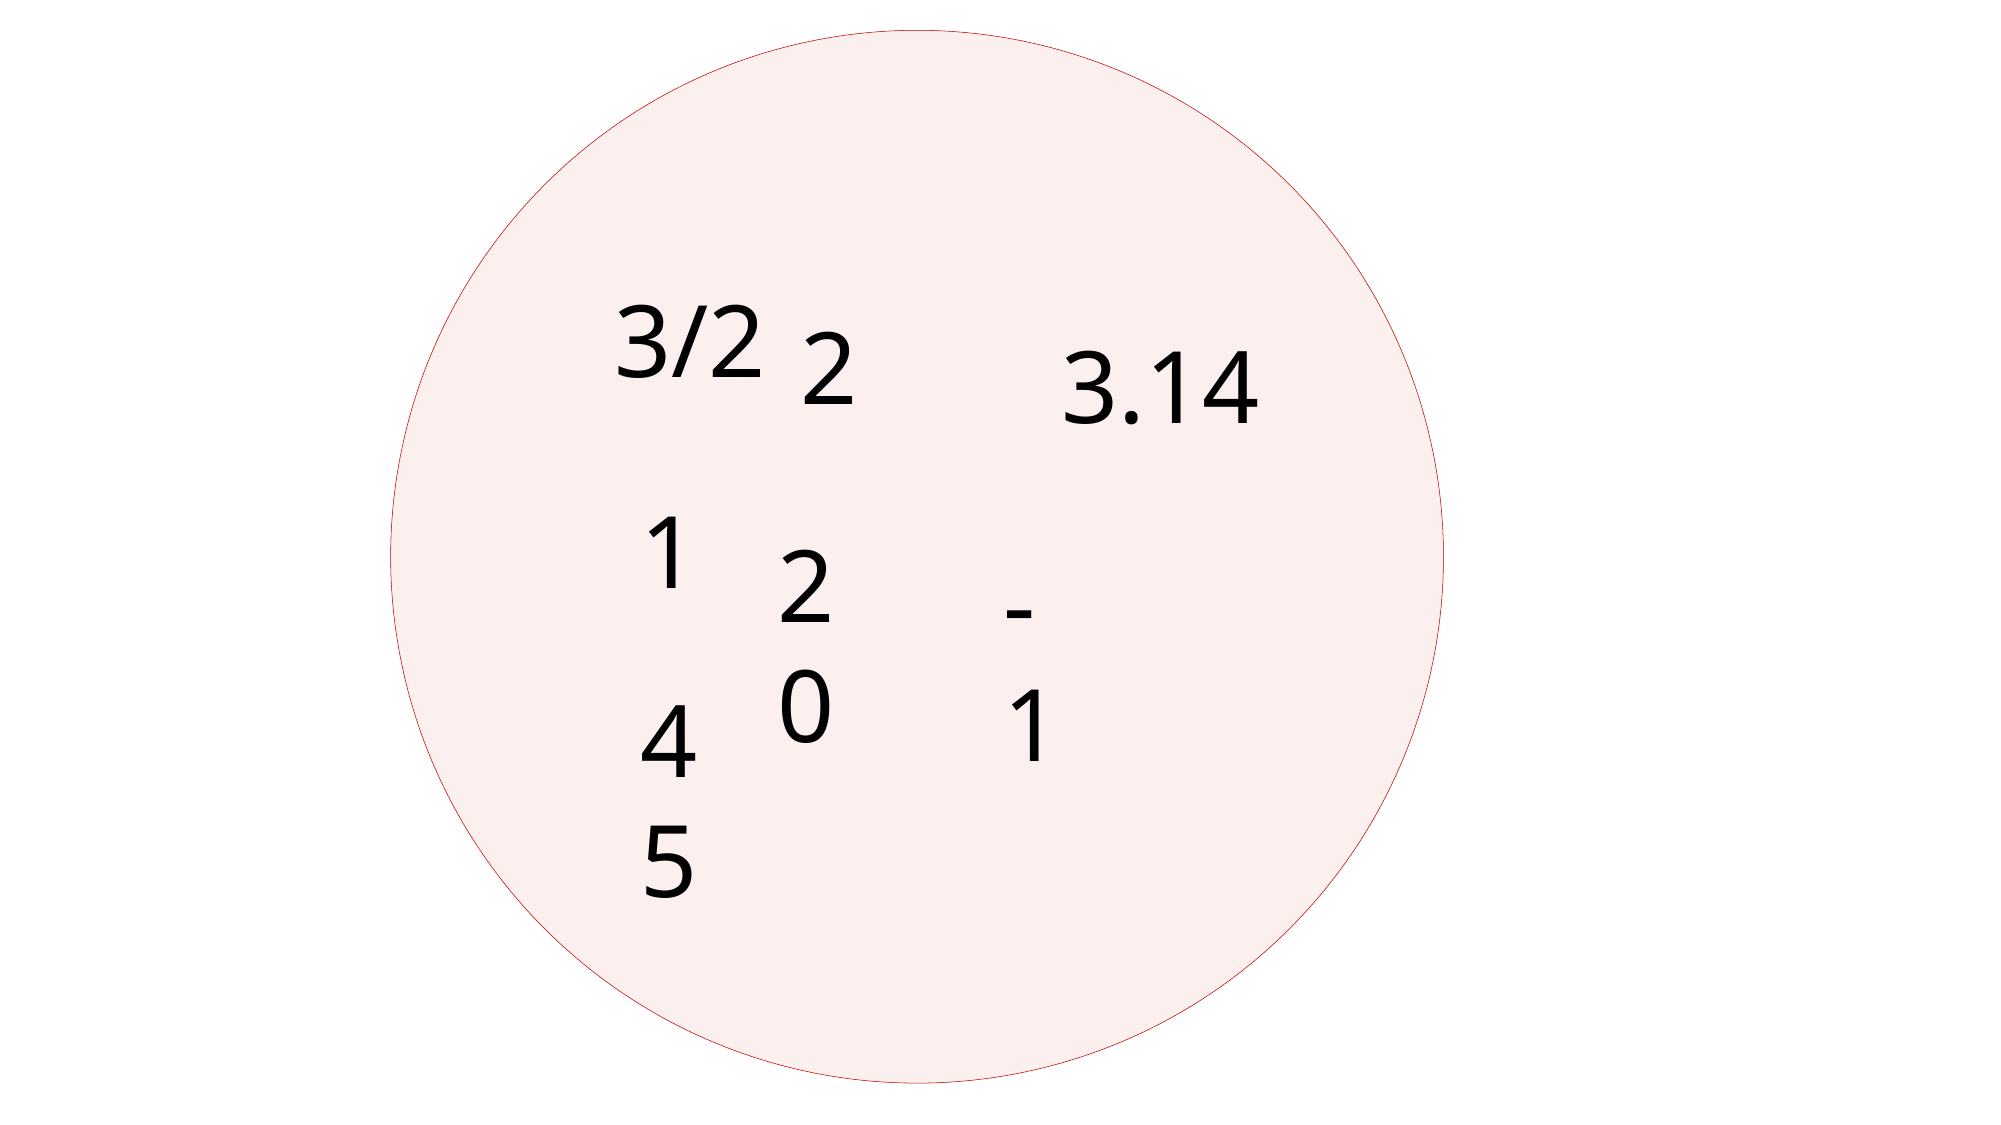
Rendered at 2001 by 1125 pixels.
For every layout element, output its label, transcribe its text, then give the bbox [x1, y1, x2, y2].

text_box 45 [626, 670, 769, 925]
text_box 1 [626, 481, 716, 616]
text_box -1 [988, 533, 1105, 789]
text_box 2 [785, 297, 875, 433]
text_box [389, 29, 1445, 1085]
text_box 3/2 [599, 270, 812, 405]
text_box 20 [762, 515, 906, 771]
text_box 3.14 [1046, 316, 1278, 451]
